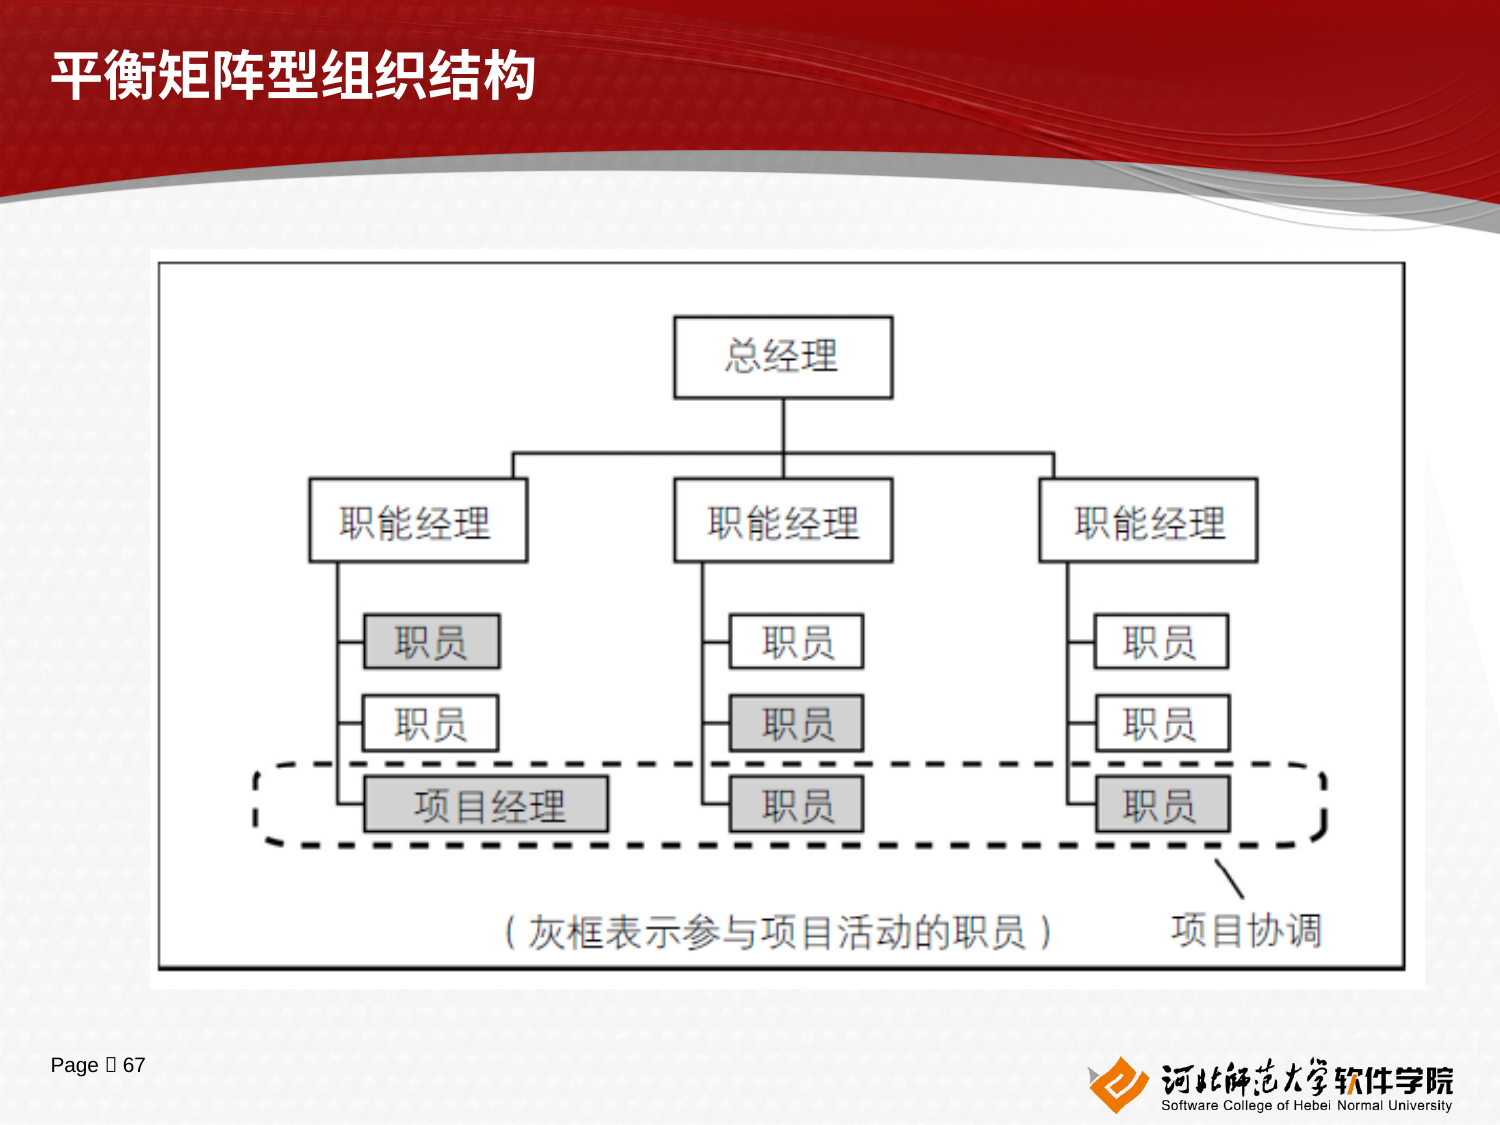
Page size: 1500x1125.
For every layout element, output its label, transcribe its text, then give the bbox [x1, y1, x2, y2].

title 平衡矩阵型组织结构 [48, 41, 1448, 148]
picture [0, 0, 1500, 1125]
